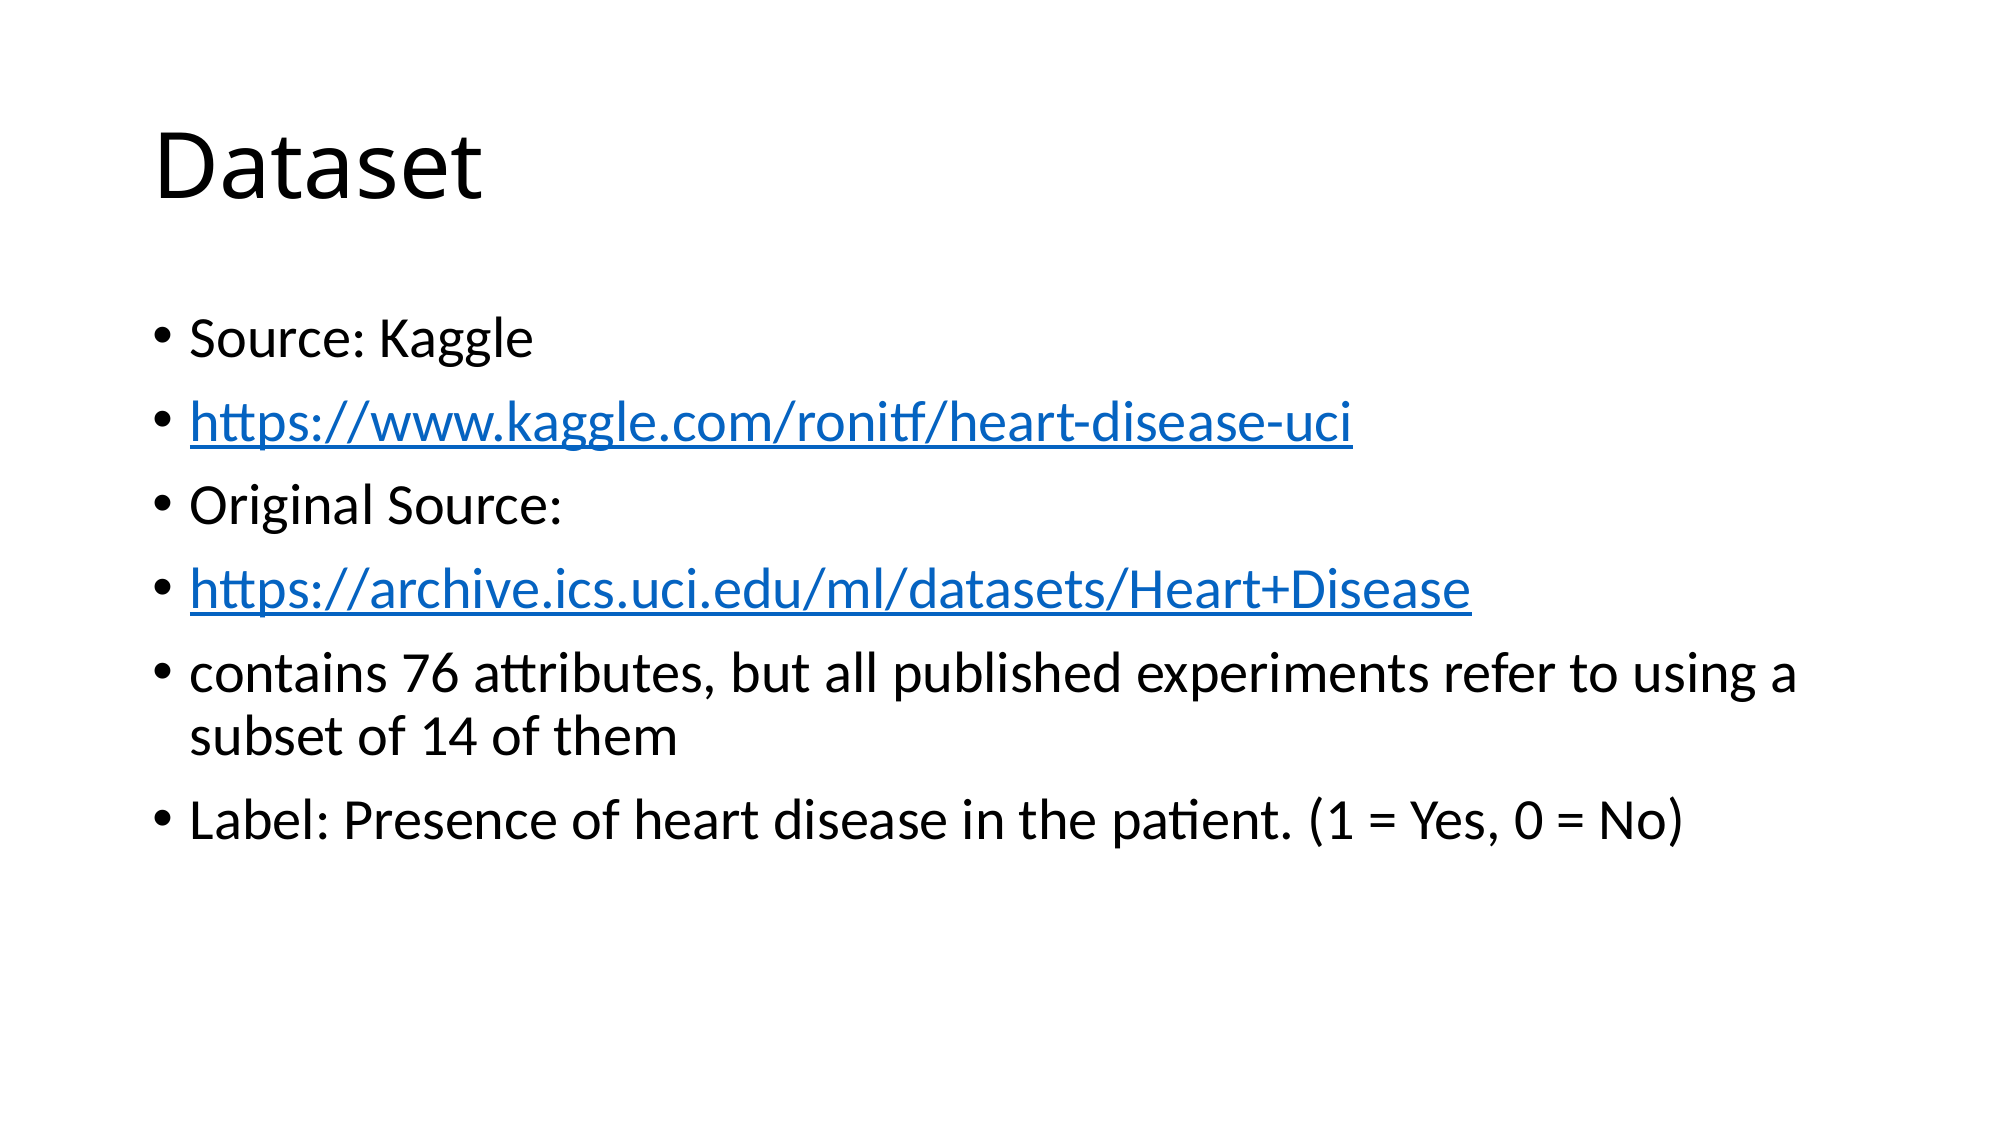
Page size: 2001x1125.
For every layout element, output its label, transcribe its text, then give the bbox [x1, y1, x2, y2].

list Source: Kaggle https://www.kaggle.com/ronitf/heart-disease-uci Original Source: https://archive.ics.uci.edu/ml/datasets/Heart+Disease contains 76 attributes, but all published experiments refer to using a subset of 14 of them Label: Presence of heart disease in the patient. (1 = Yes, 0 = No) [137, 299, 1863, 1014]
title Dataset [137, 59, 1863, 278]
